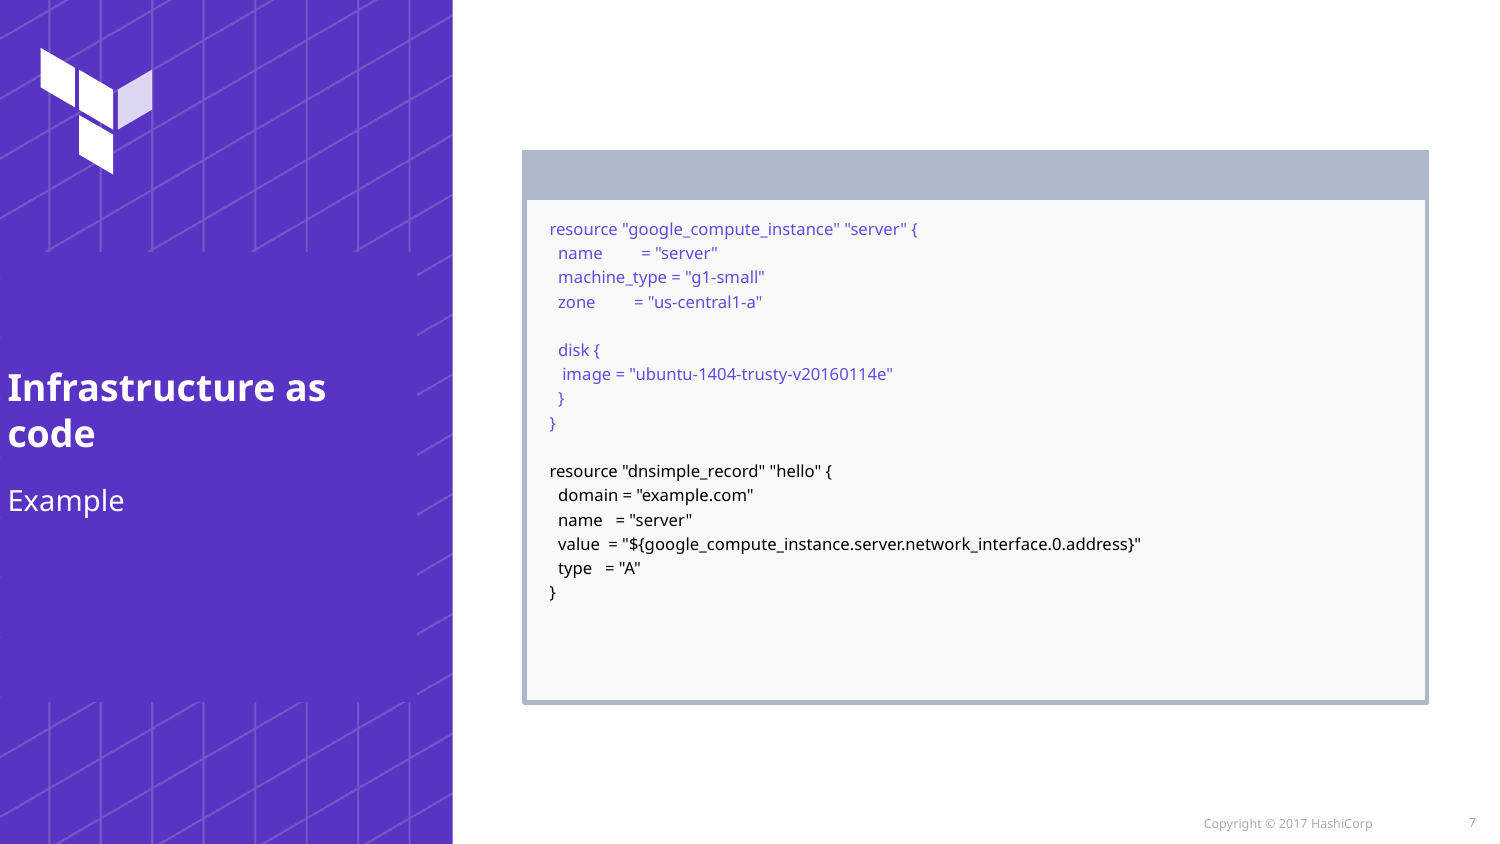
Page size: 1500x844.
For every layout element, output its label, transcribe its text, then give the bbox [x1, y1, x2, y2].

slide_number ‹#› [1459, 809, 1484, 840]
title Infrastructure as code [0, 280, 407, 463]
list resource "google_compute_instance" "server" { name = "server" machine_type = "g1-small" zone = "us-central1-a" disk { image = "ubuntu-1404-trusty-v20160114e" } } resource "dnsimple_record" "hello" { domain = "example.com" name = "server" value = "${google_compute_instance.server.network_interface.0.address}" type = "A" } [542, 213, 1410, 687]
list Example [0, 471, 406, 679]
picture [0, 0, 453, 844]
